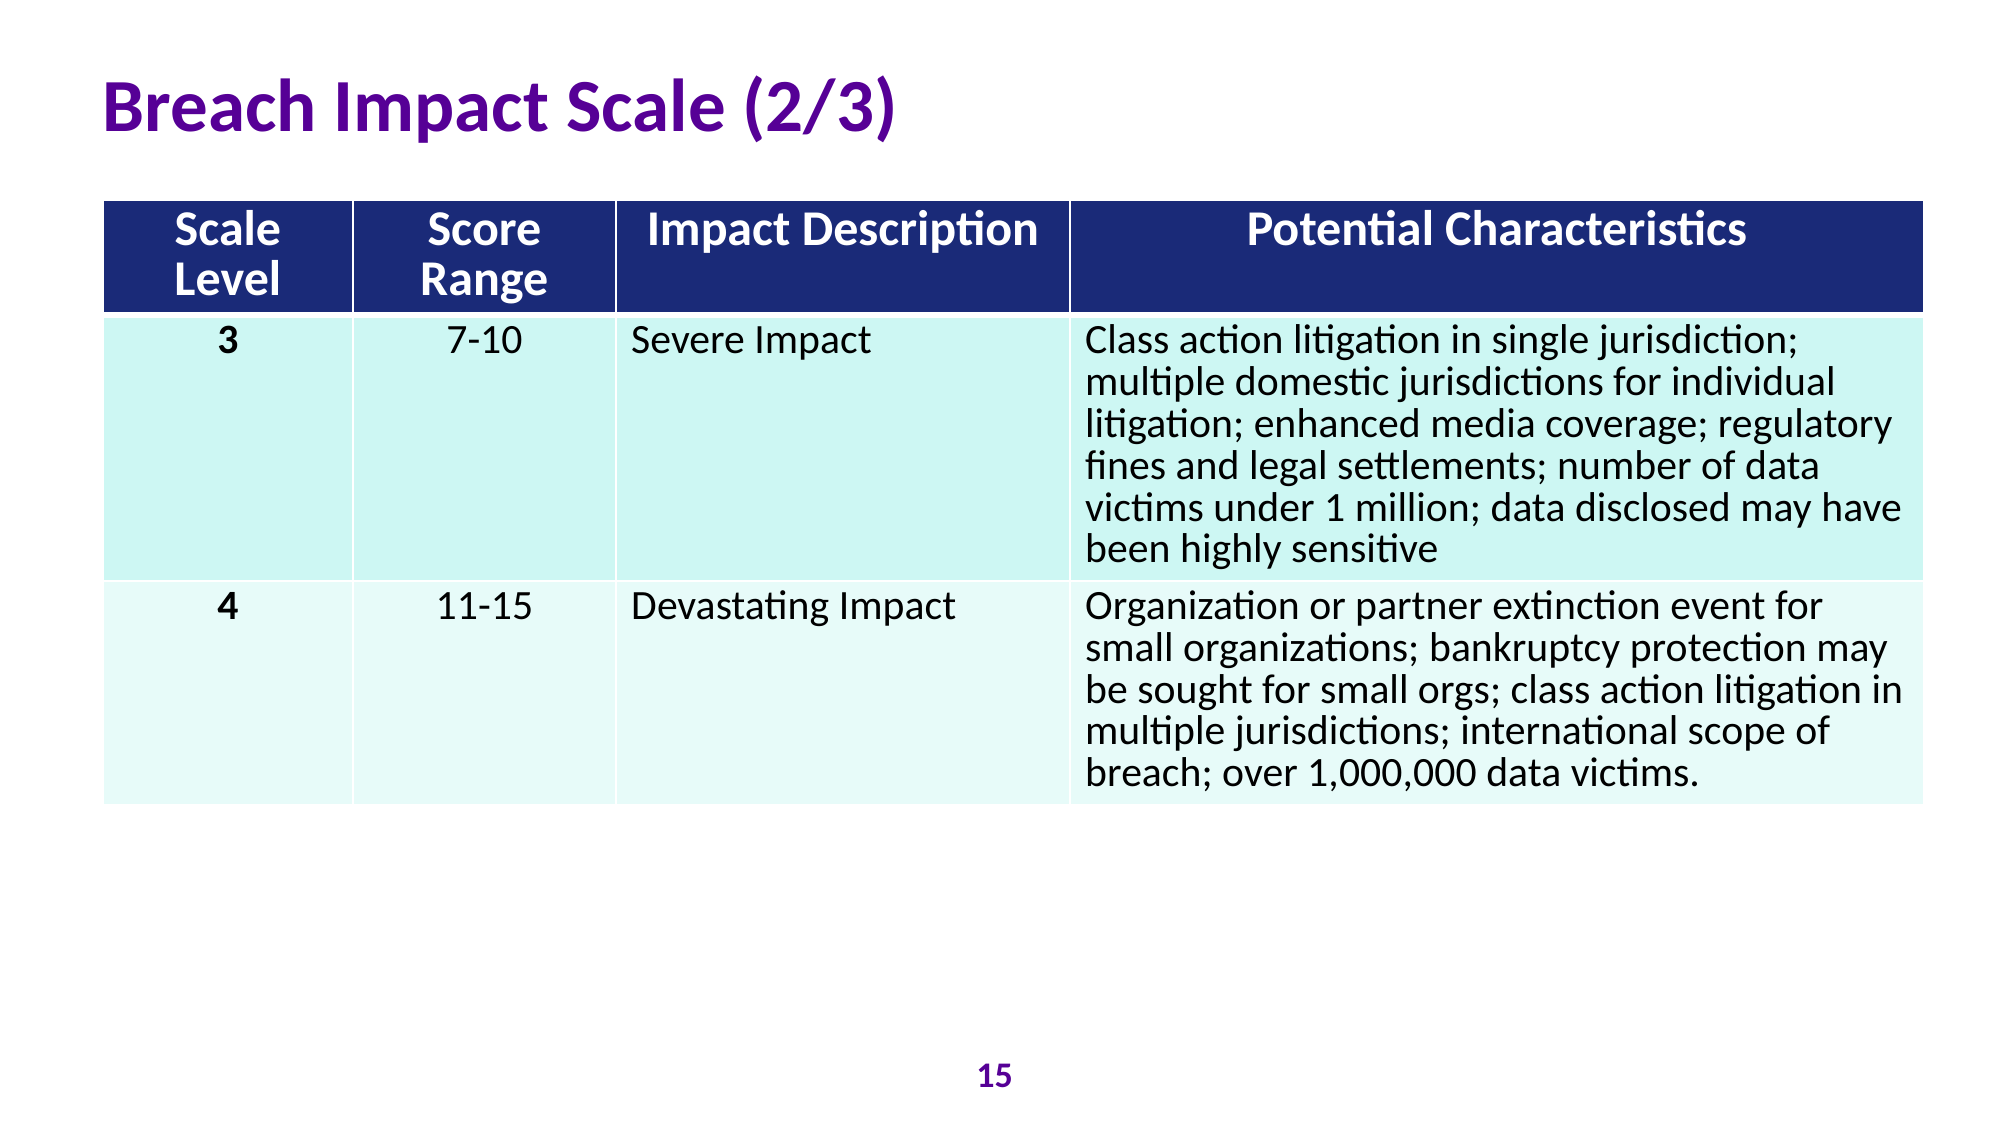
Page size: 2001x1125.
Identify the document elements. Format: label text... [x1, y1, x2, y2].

table_cell 4 [104, 582, 352, 804]
table_cell Devastating Impact [617, 582, 1069, 804]
table_header Scale Level [104, 201, 352, 312]
table_cell Severe Impact [617, 318, 1069, 580]
table_cell 11-15 [354, 582, 615, 804]
table_header Score Range [354, 201, 615, 312]
table_header Impact Description [617, 201, 1069, 312]
table_header Potential Characteristics [1071, 201, 1923, 312]
table_cell 3 [104, 318, 352, 580]
table_cell 7-10 [354, 318, 615, 580]
slide_number 15 [879, 1043, 1110, 1103]
title Breach Impact Scale (2/3) [102, 15, 1872, 199]
table_cell Organization or partner extinction event for small organizations; bankruptcy protection may be sought for small orgs; class action litigation in multiple jurisdictions; international scope of breach; over 1,000,000 data victims. [1071, 582, 1923, 804]
table_cell Class action litigation in single jurisdiction; multiple domestic jurisdictions for individual litigation; enhanced media coverage; regulatory fines and legal settlements; number of data victims under 1 million; data disclosed may have been highly sensitive [1071, 318, 1923, 580]
